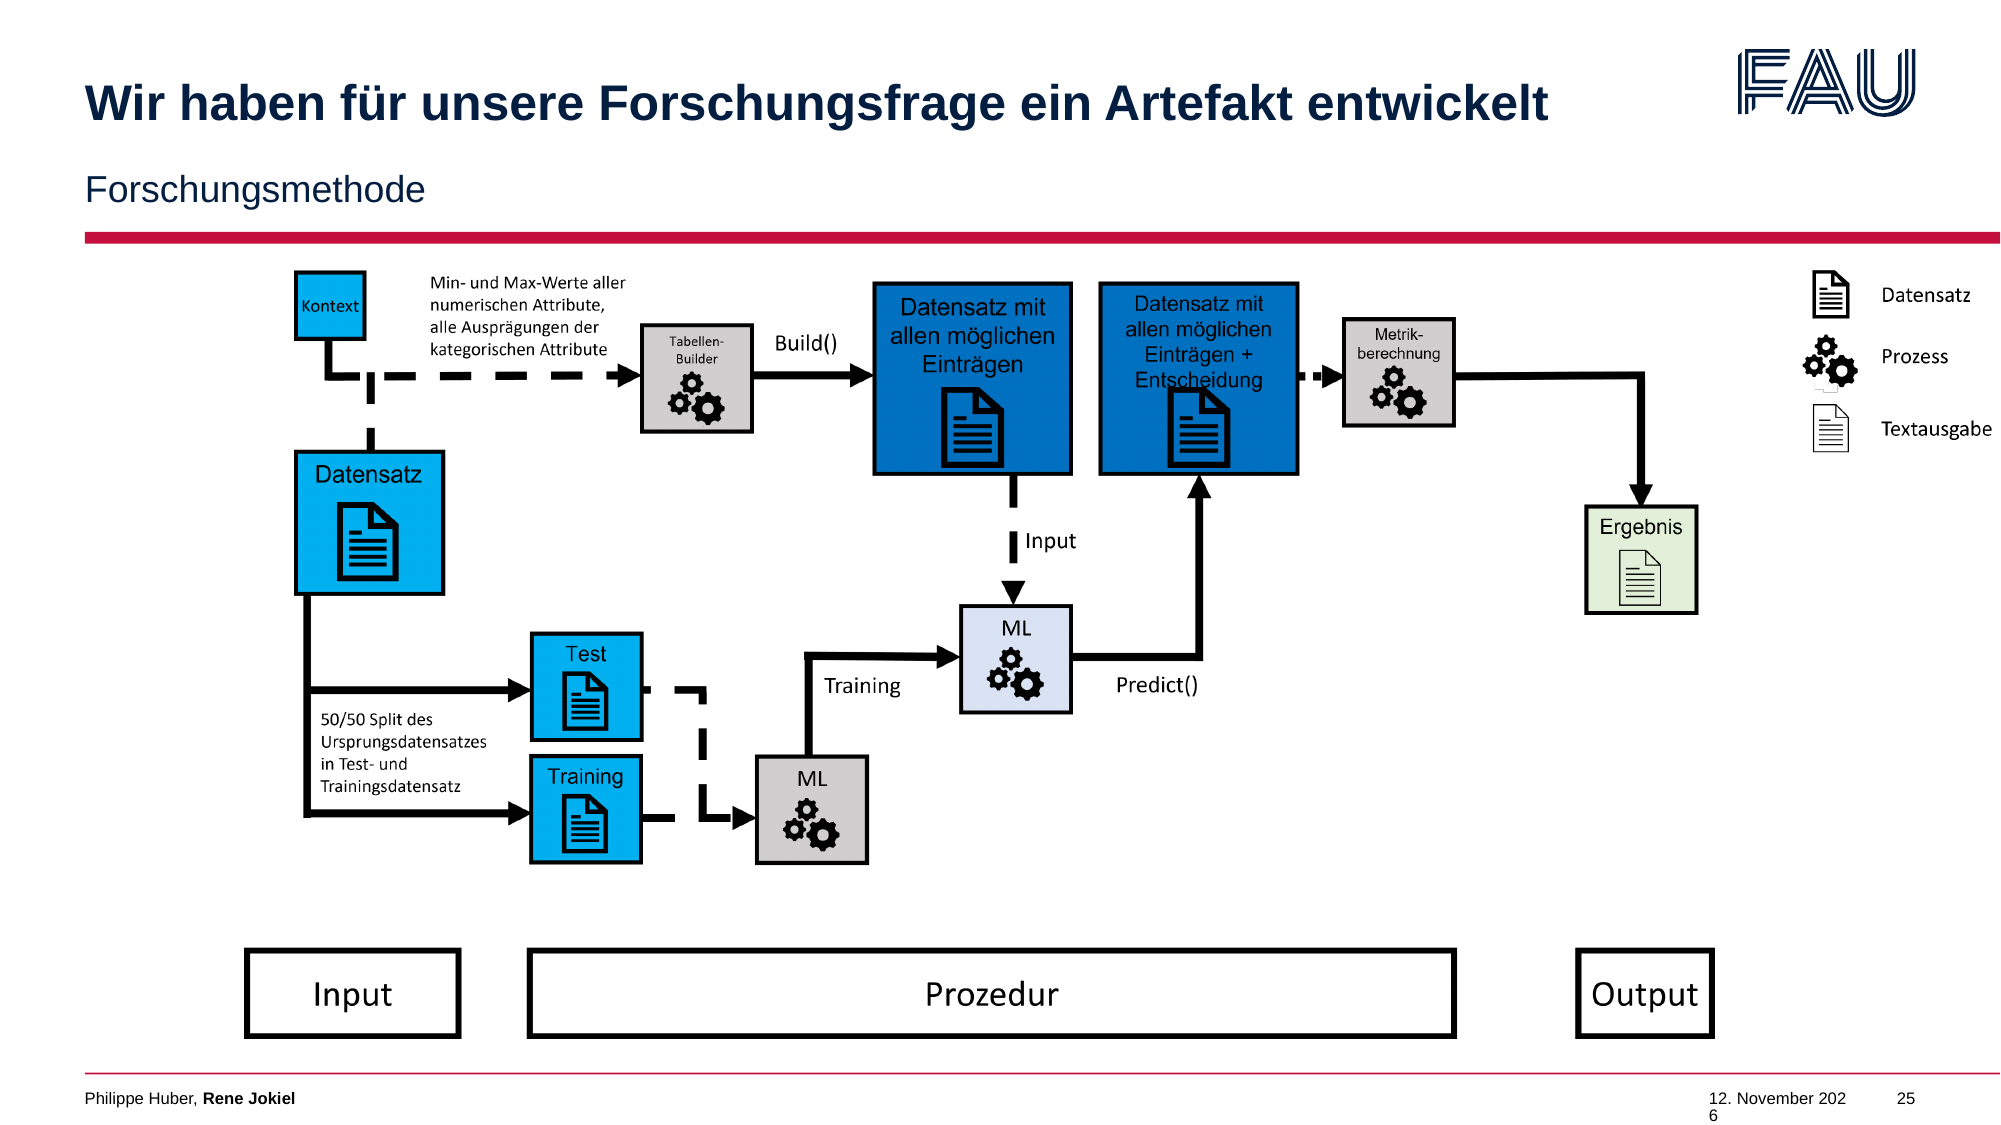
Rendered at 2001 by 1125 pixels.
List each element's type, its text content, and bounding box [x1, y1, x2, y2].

footer Philippe Huber, Rene Jokiel [84, 1088, 1656, 1109]
picture [1802, 265, 1997, 457]
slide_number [1708, 1088, 1849, 1109]
slide_number 25 [1883, 1088, 1916, 1109]
list Forschungsmethode [85, 161, 1656, 209]
picture [244, 265, 1721, 1039]
title Wir haben für unsere Forschungsfrage ein Artefakt entwickelt [85, 49, 1656, 159]
